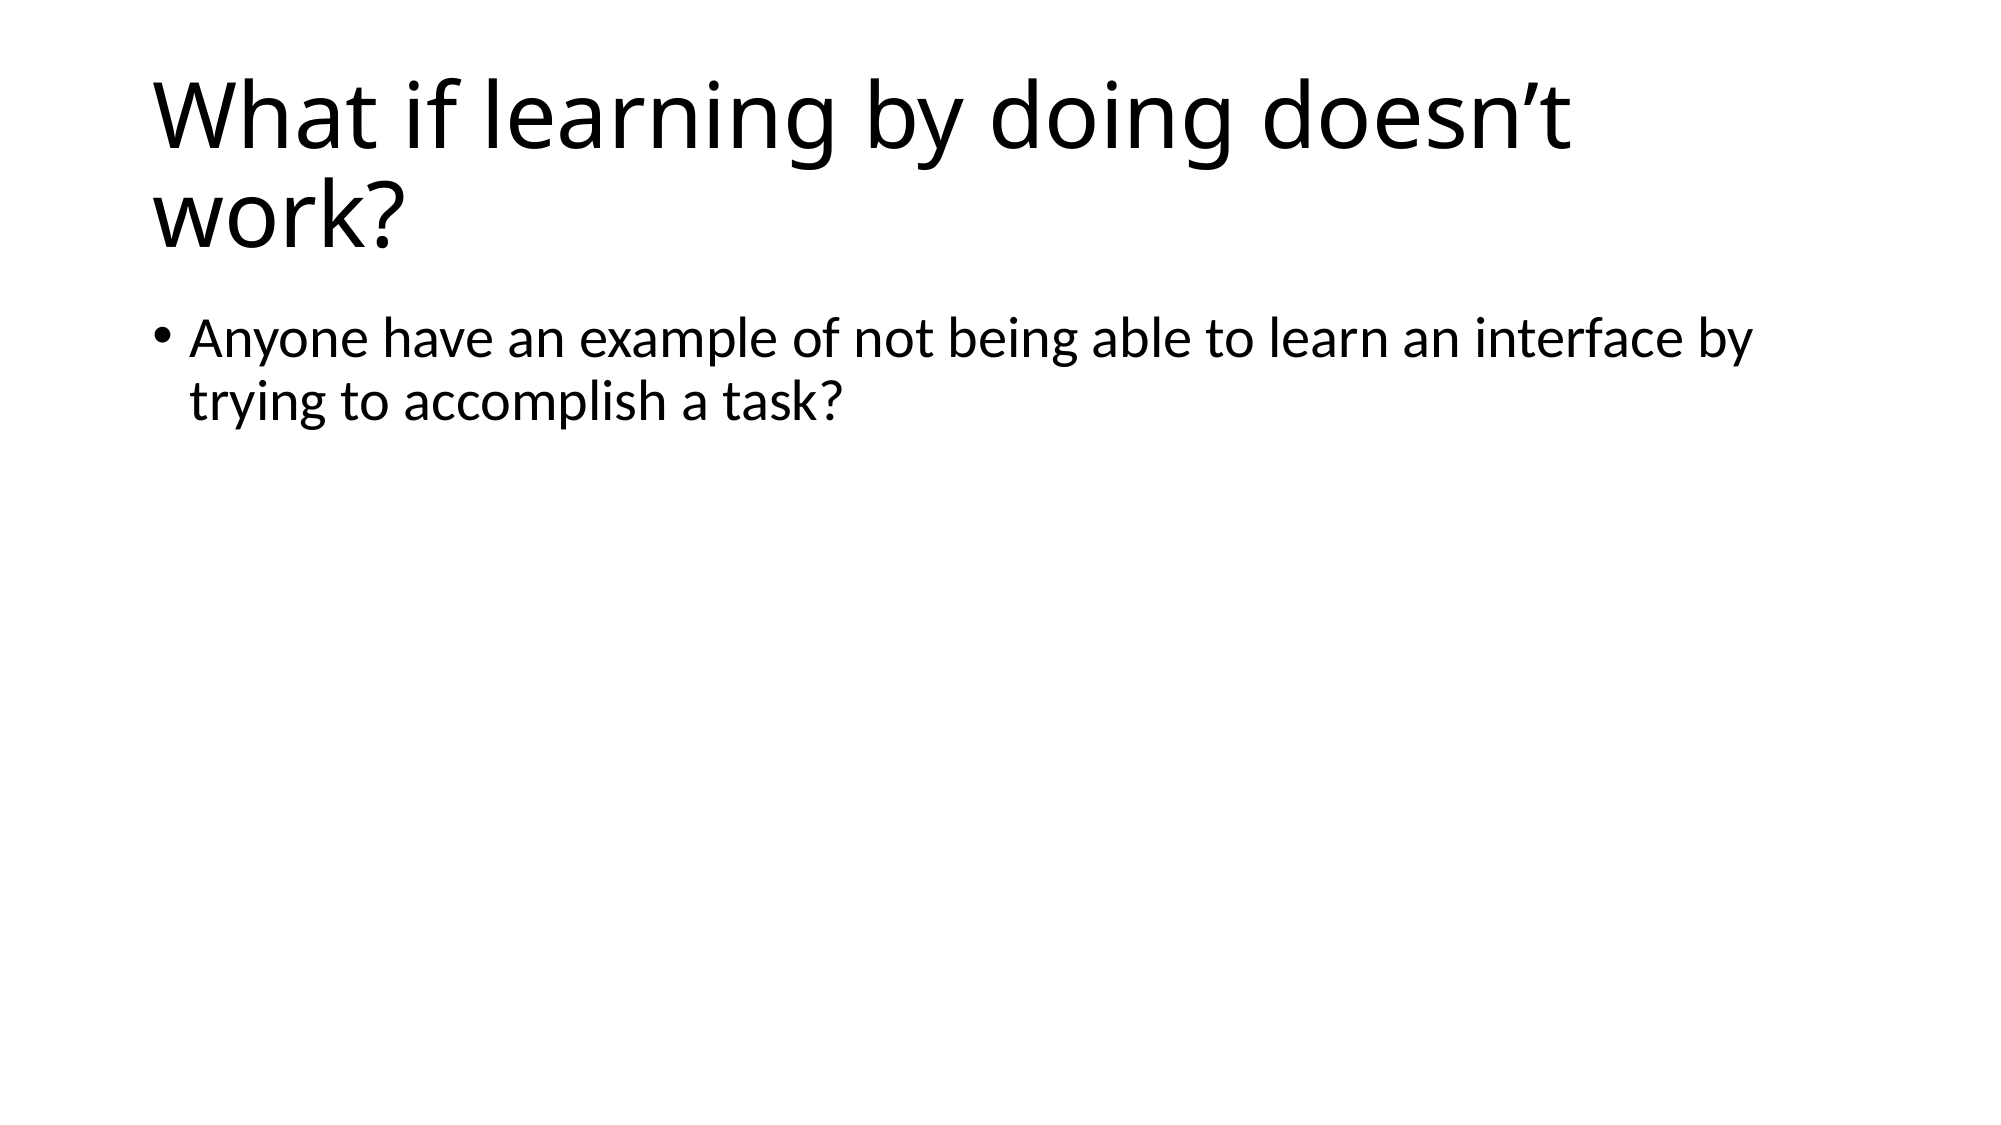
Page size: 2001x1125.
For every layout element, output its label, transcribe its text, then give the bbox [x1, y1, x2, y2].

title What if learning by doing doesn’t work? [137, 59, 1863, 278]
list Anyone have an example of not being able to learn an interface by trying to accomplish a task? [137, 299, 1863, 1014]
